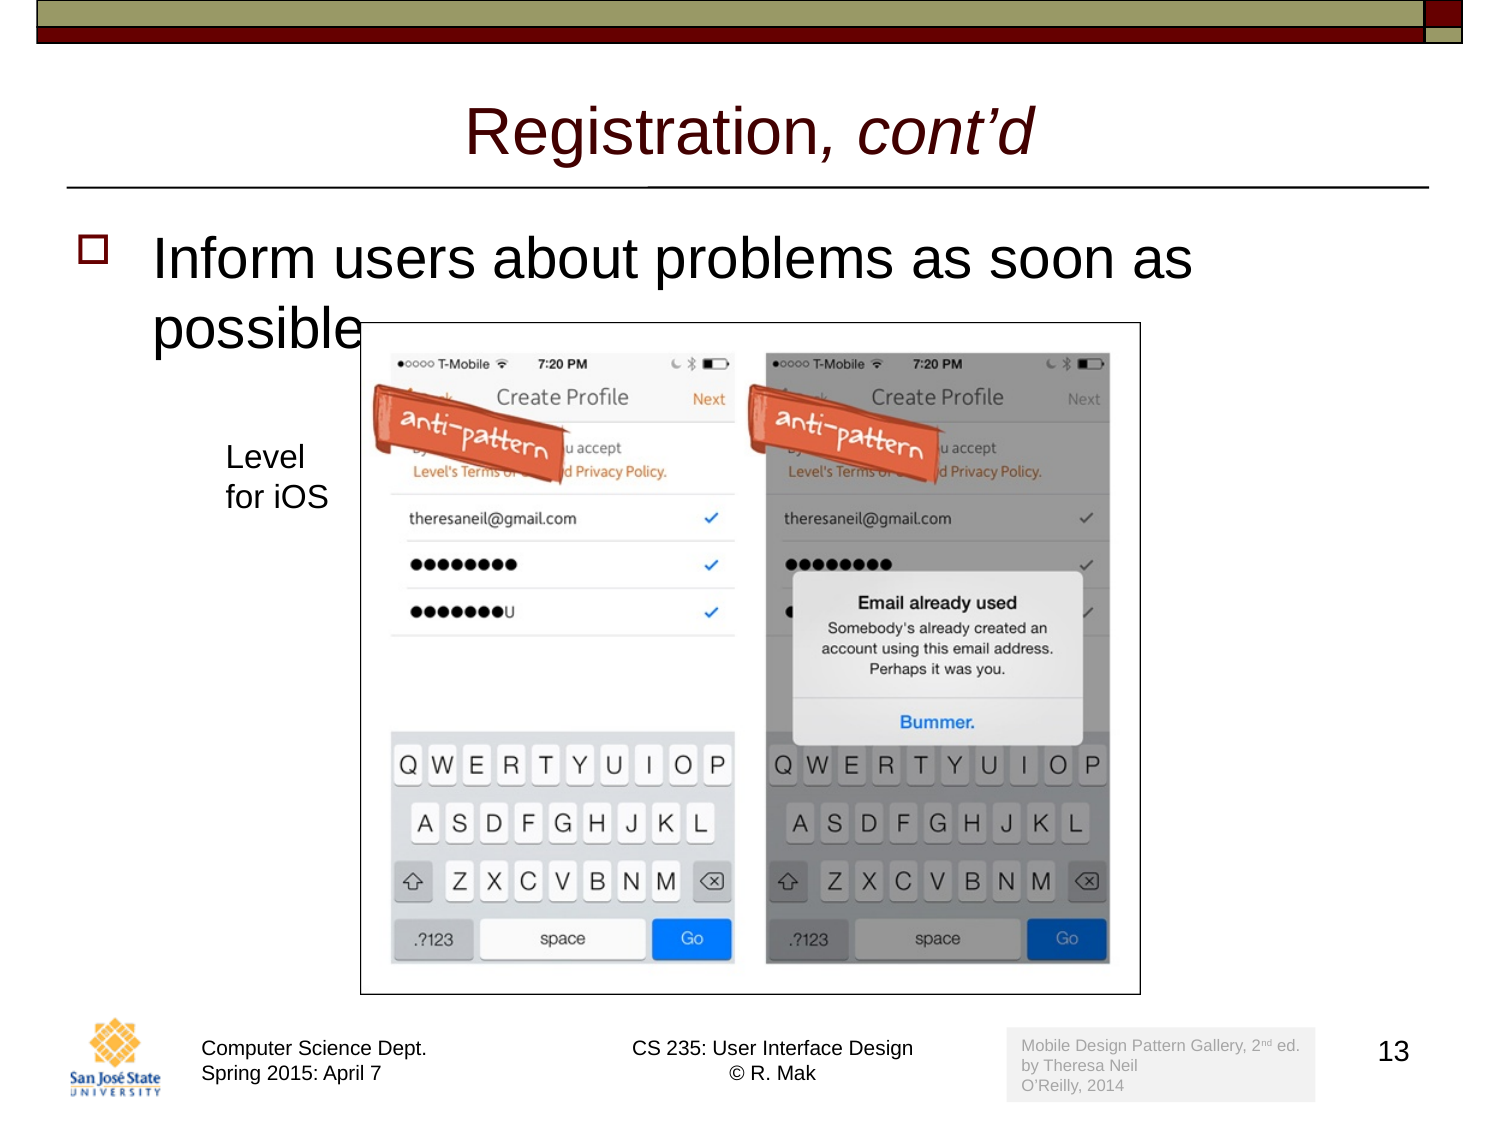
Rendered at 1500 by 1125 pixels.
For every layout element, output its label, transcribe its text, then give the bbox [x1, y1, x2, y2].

text_box Mobile Design Pattern Gallery, 2nd ed. by Theresa Neil O’Reilly, 2014 [1006, 1027, 1316, 1103]
text_box Level for iOS [210, 427, 345, 522]
list Inform users about problems as soon as possible. [60, 212, 1455, 308]
title Registration, cont’d [75, 67, 1425, 175]
picture [60, 1012, 166, 1112]
slide_number 13 [1112, 1025, 1425, 1100]
picture [359, 322, 1141, 995]
